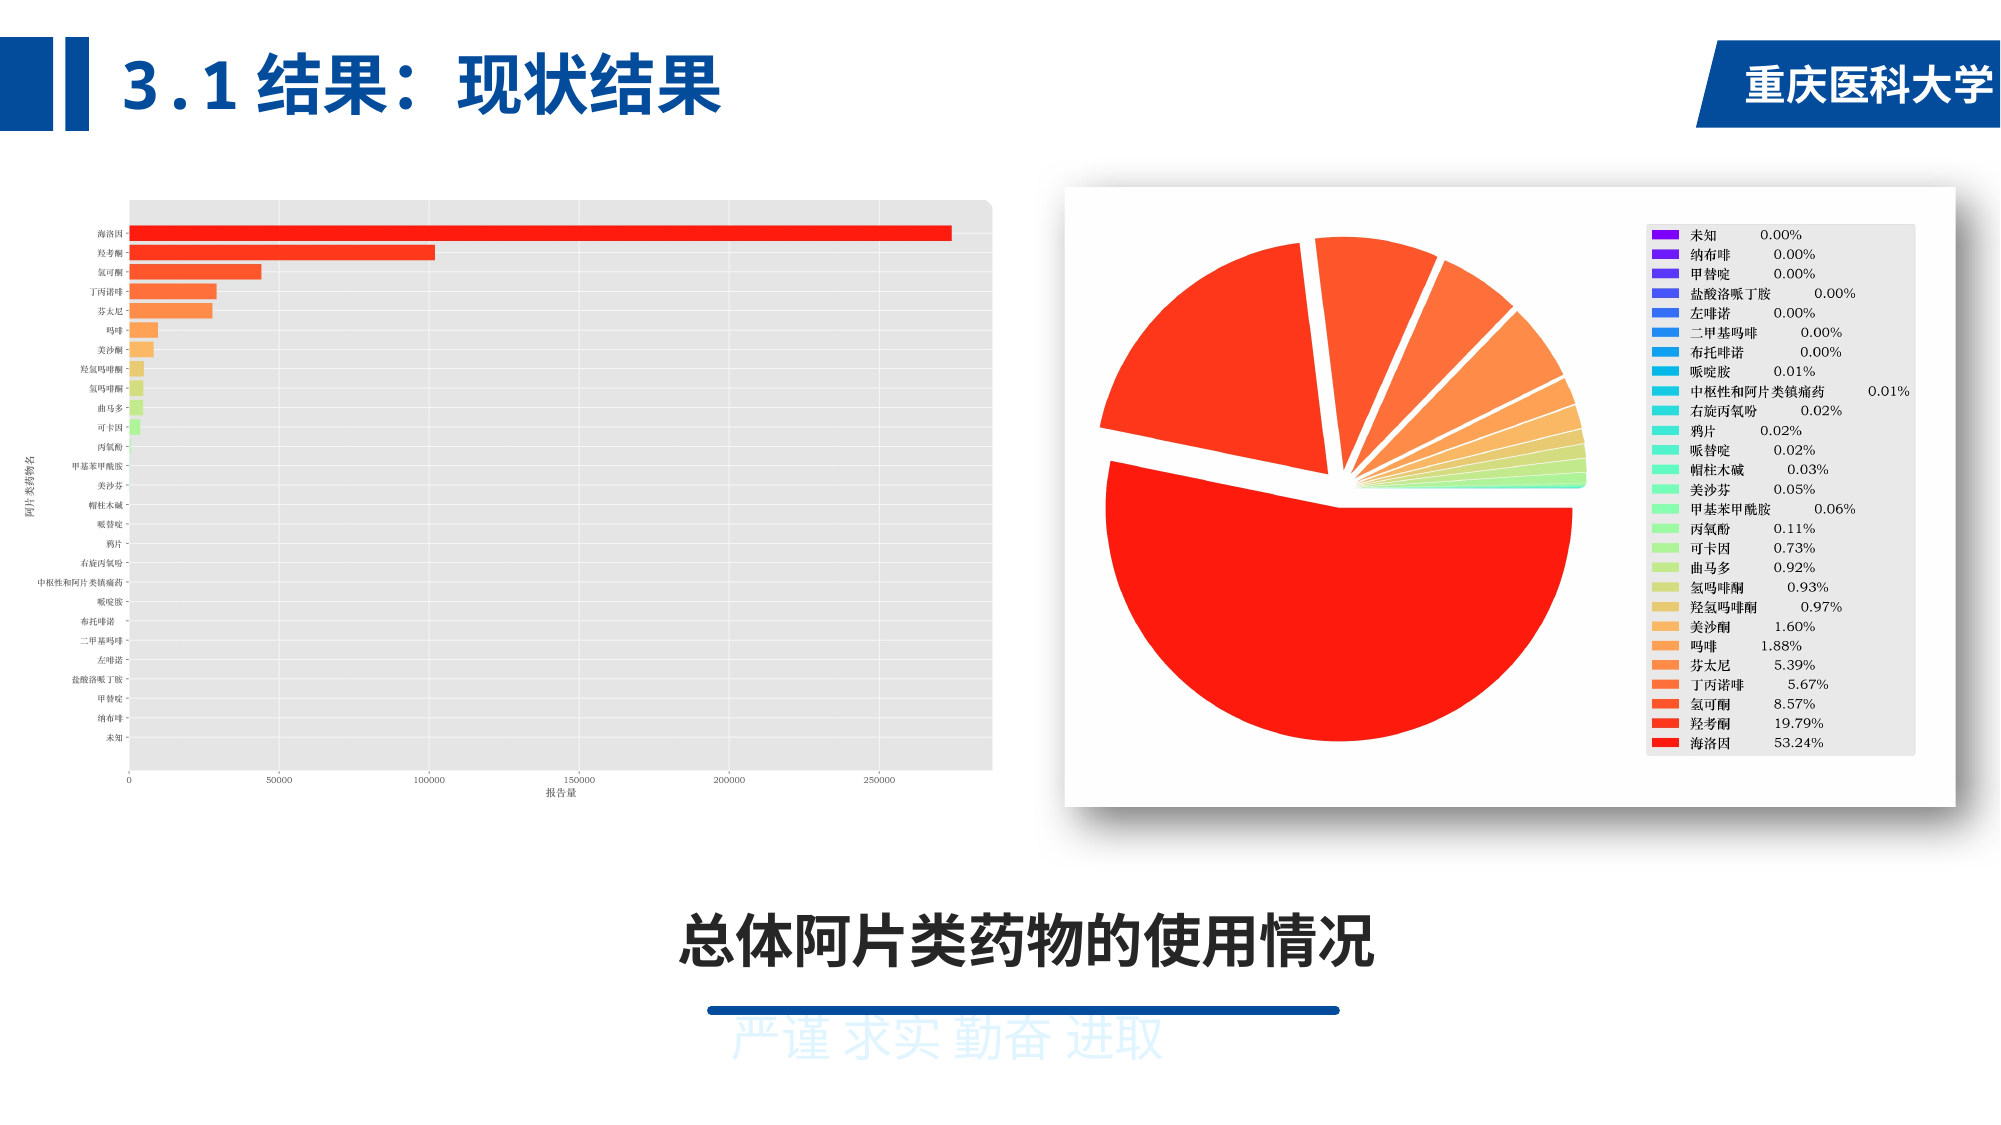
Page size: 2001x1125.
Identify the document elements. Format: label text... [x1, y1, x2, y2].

picture [14, 187, 1005, 807]
picture [1064, 187, 1956, 807]
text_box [625, 897, 1428, 1011]
title 3.1结果：现状结果 [108, 31, 1697, 145]
